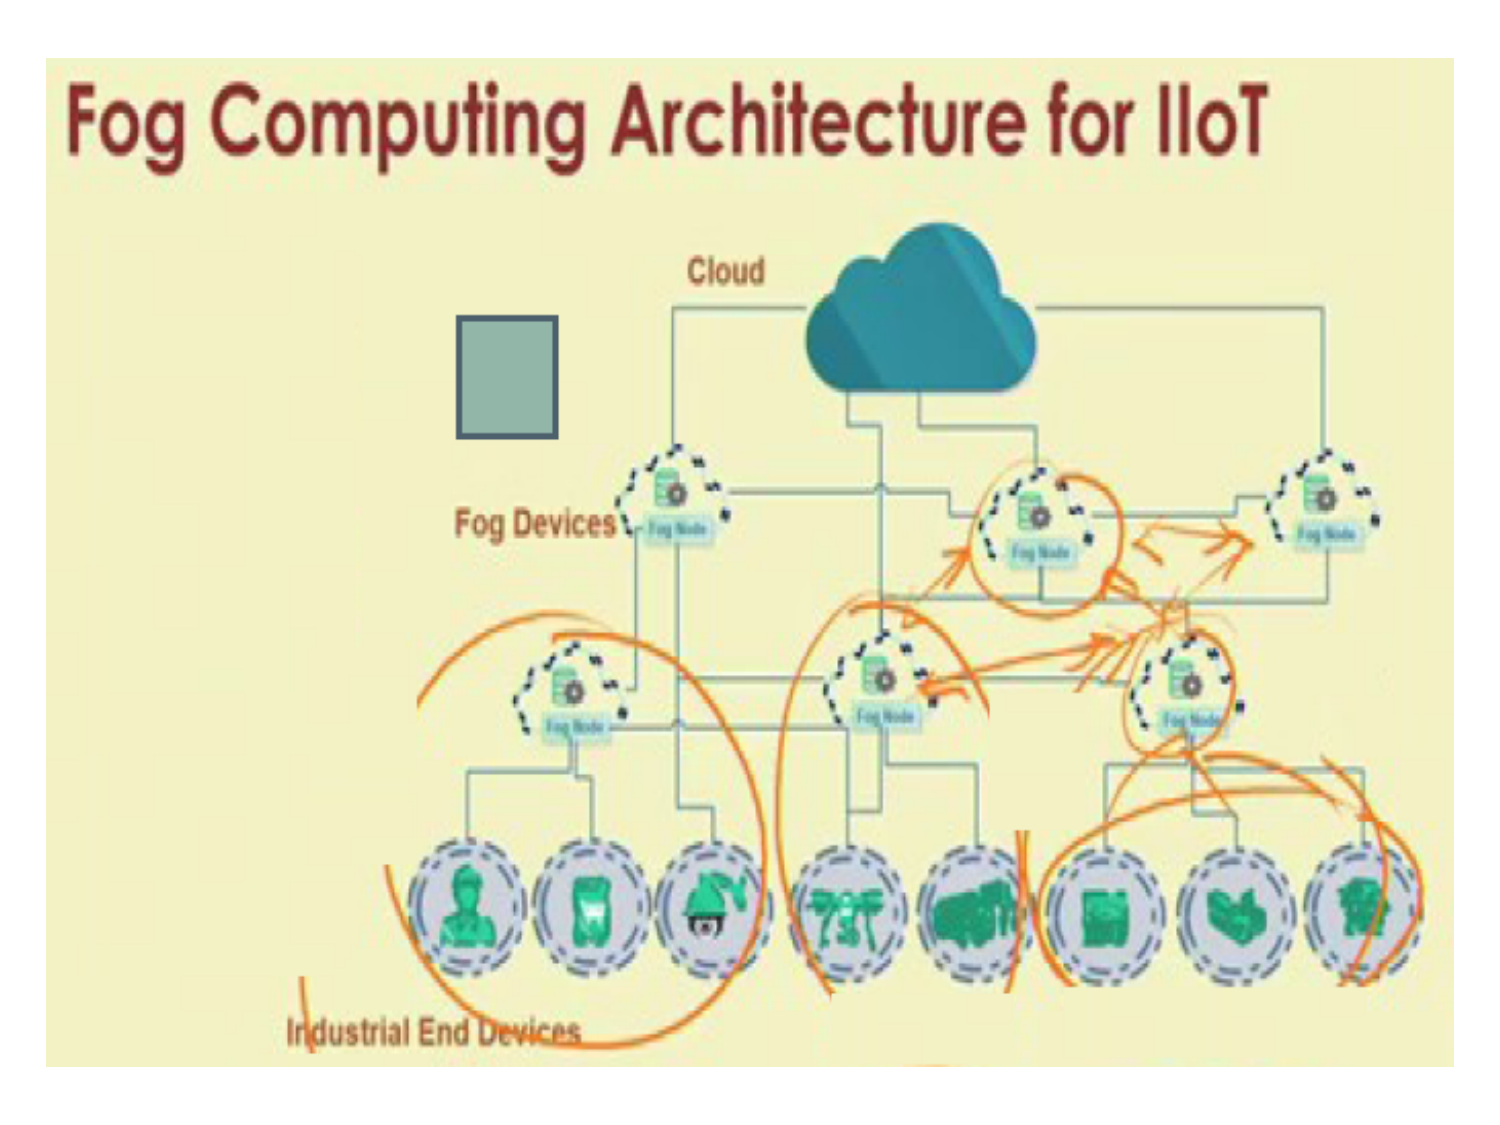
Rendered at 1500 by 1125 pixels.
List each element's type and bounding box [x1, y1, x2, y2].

picture [46, 58, 1454, 1067]
